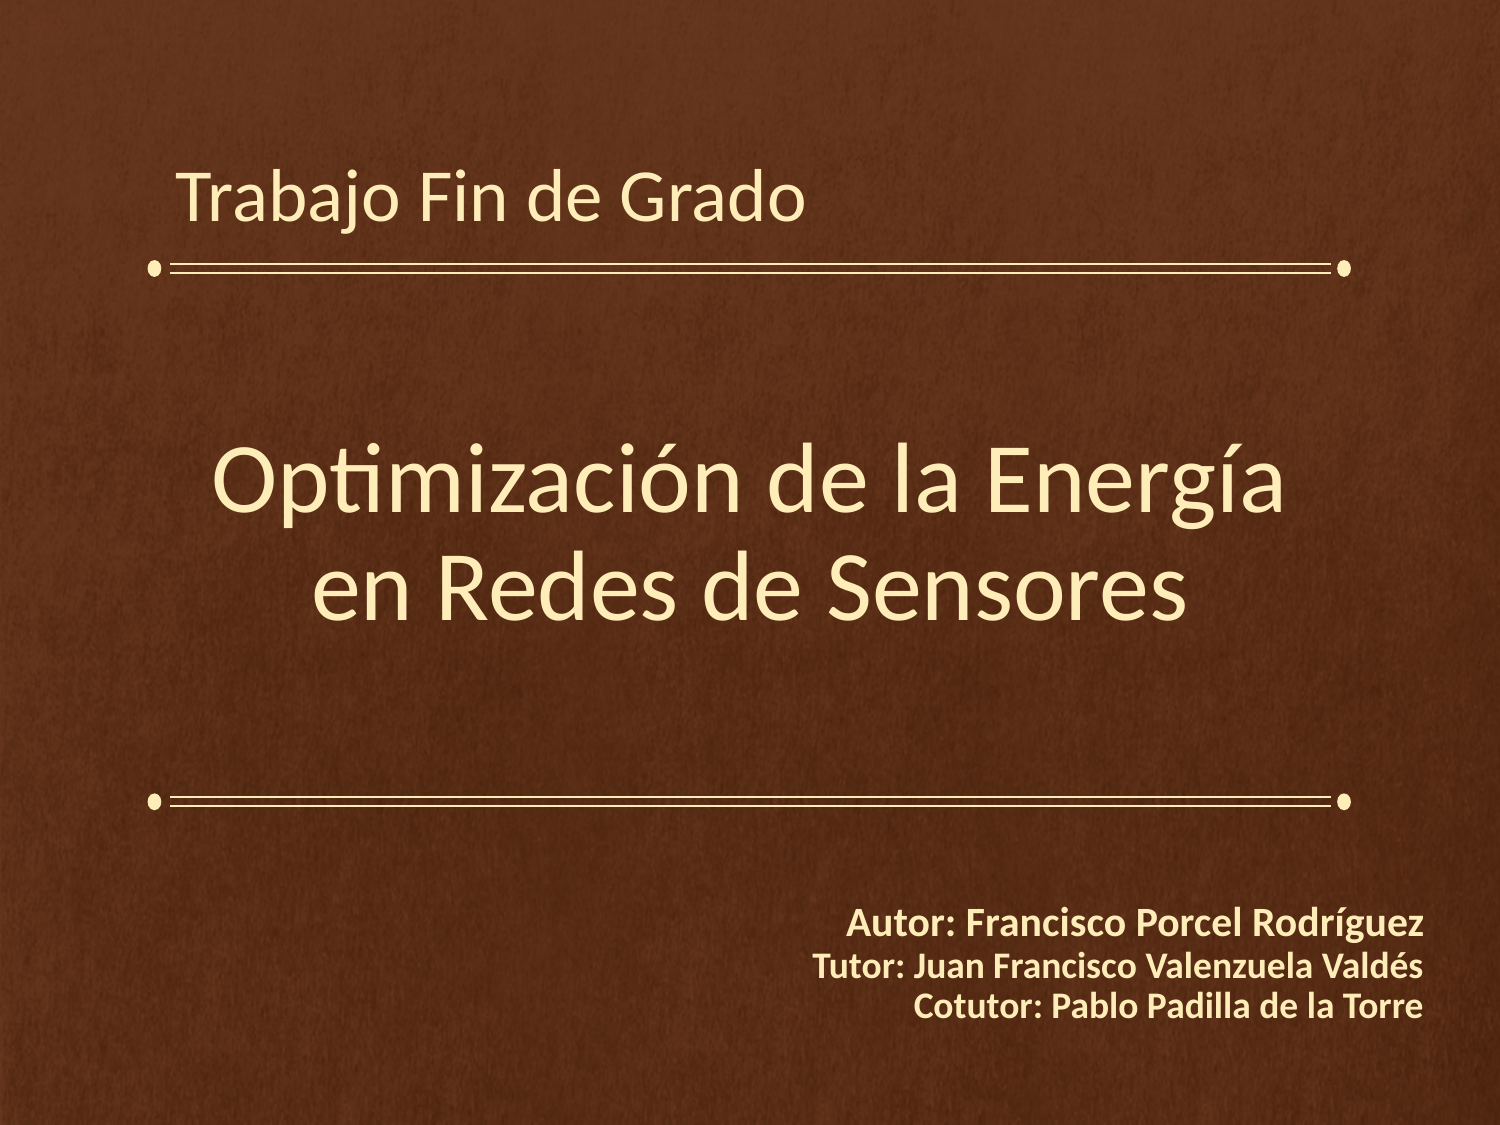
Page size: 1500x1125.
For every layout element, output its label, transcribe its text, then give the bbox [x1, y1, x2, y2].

title Optimización de la Energía en Redes de Sensores [0, 373, 1500, 651]
subtitle Autor: Francisco Porcel Rodríguez Tutor: Juan Francisco Valenzuela Valdés Cotutor: Pablo Padilla de la Torre [278, 893, 1440, 1056]
text_box Trabajo Fin de Grado [161, 149, 823, 245]
